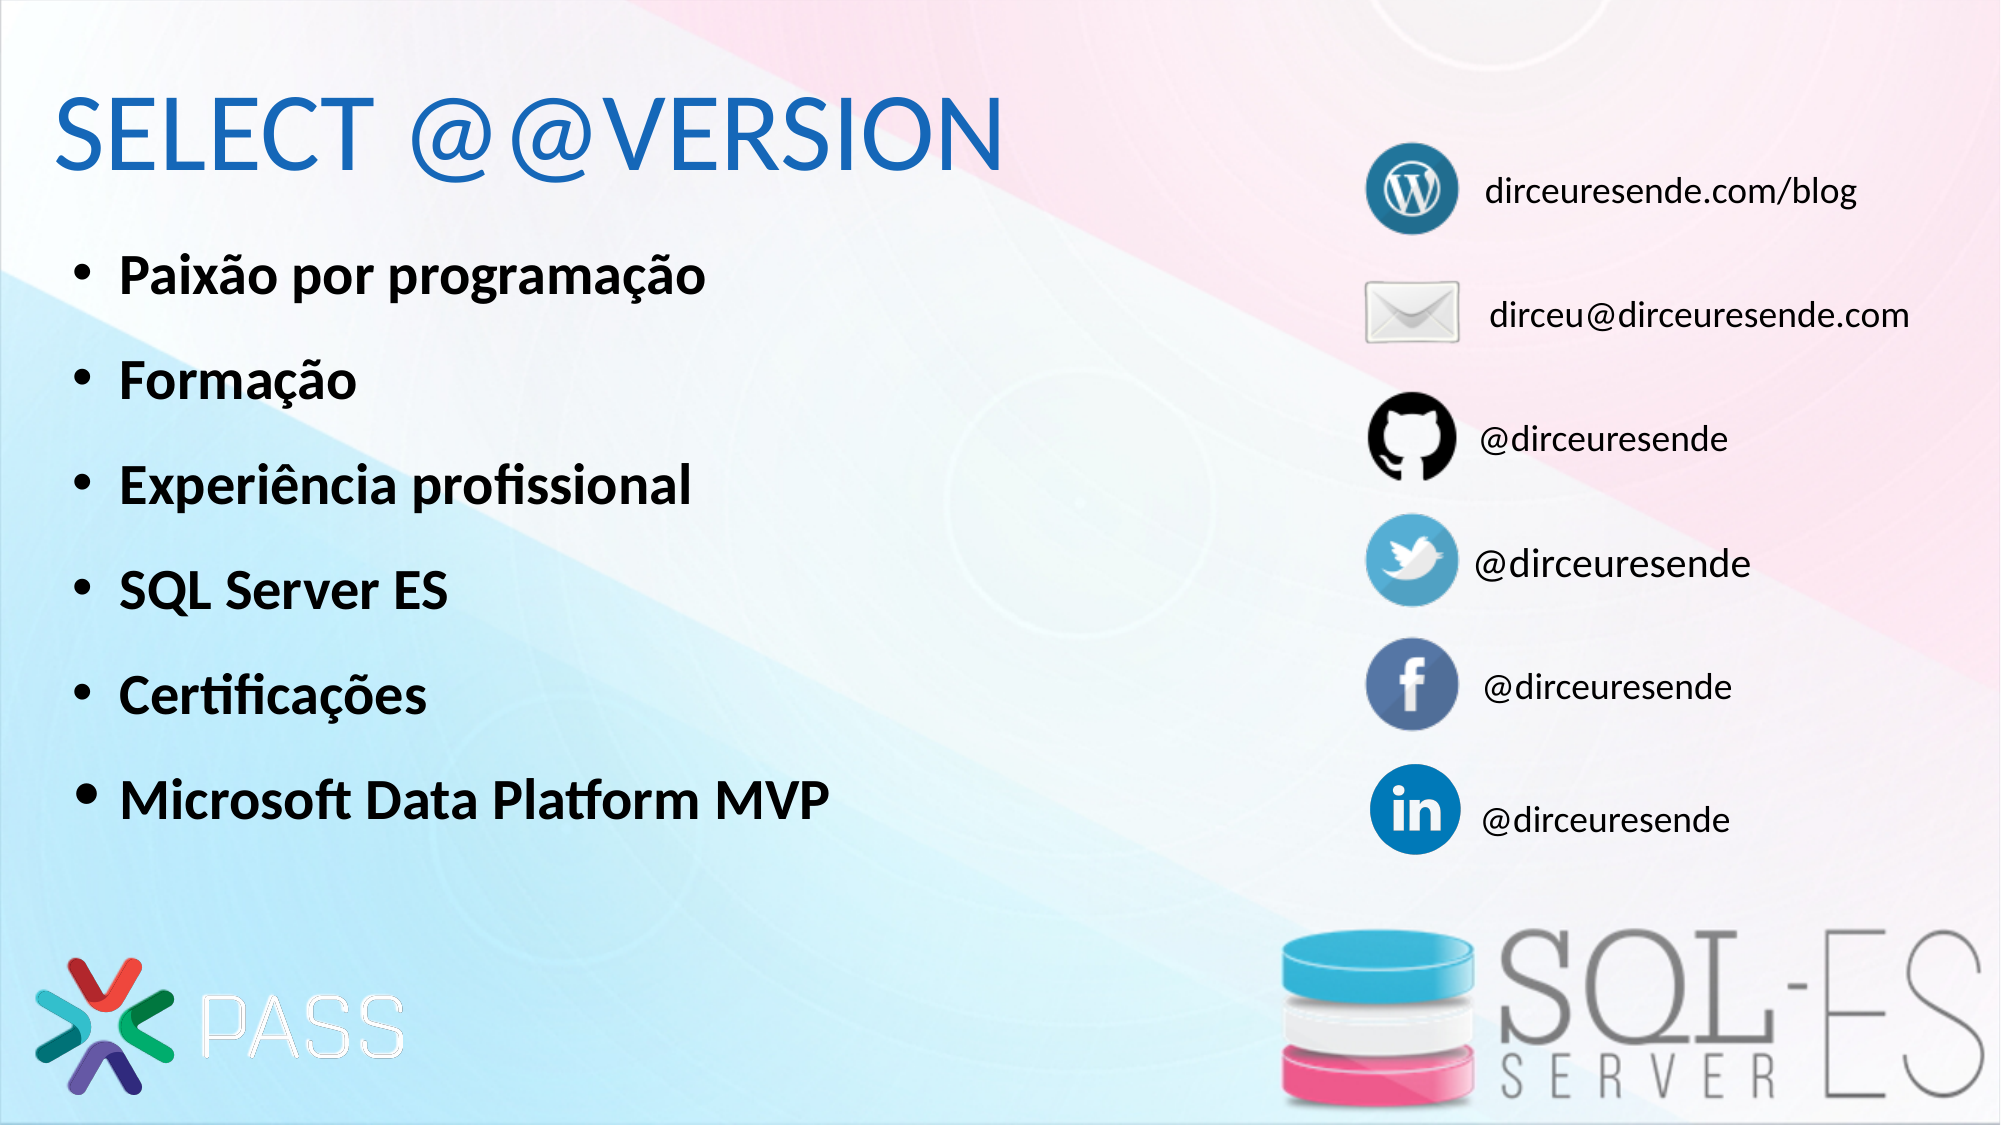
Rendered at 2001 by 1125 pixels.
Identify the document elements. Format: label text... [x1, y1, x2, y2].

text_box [1362, 262, 1935, 364]
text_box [1362, 138, 1895, 240]
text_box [1362, 510, 1792, 611]
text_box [1362, 634, 1812, 735]
title SELECT @@VERSION [38, 66, 1199, 206]
text_box Paixão por programação Formação Experiência profissional SQL Server ES Certificações Microsoft Data Platform MVP [57, 193, 1956, 729]
picture [0, 0, 2001, 1125]
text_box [1362, 386, 1764, 487]
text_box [1364, 758, 1810, 859]
